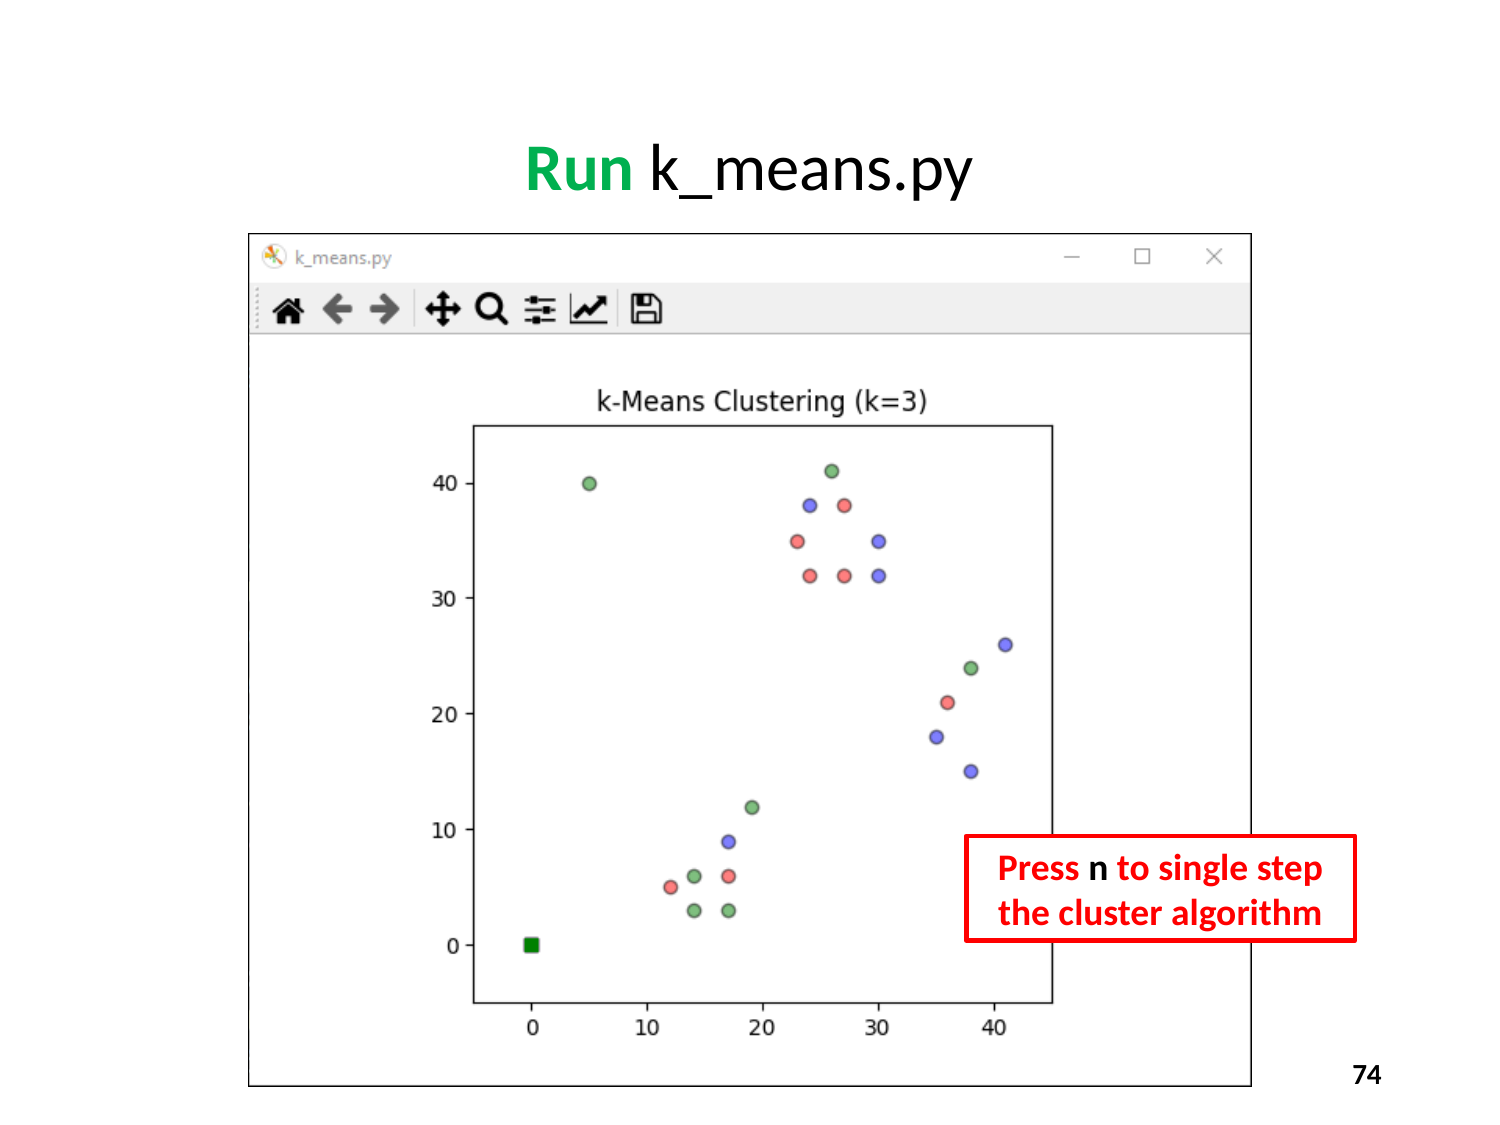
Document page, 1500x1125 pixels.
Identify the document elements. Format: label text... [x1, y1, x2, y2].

title Run k_means.py [103, 59, 1397, 278]
picture [248, 233, 1252, 1087]
slide_number 74 [1059, 1042, 1397, 1103]
text_box Press n to single step the cluster algorithm [1252, 835, 1355, 941]
